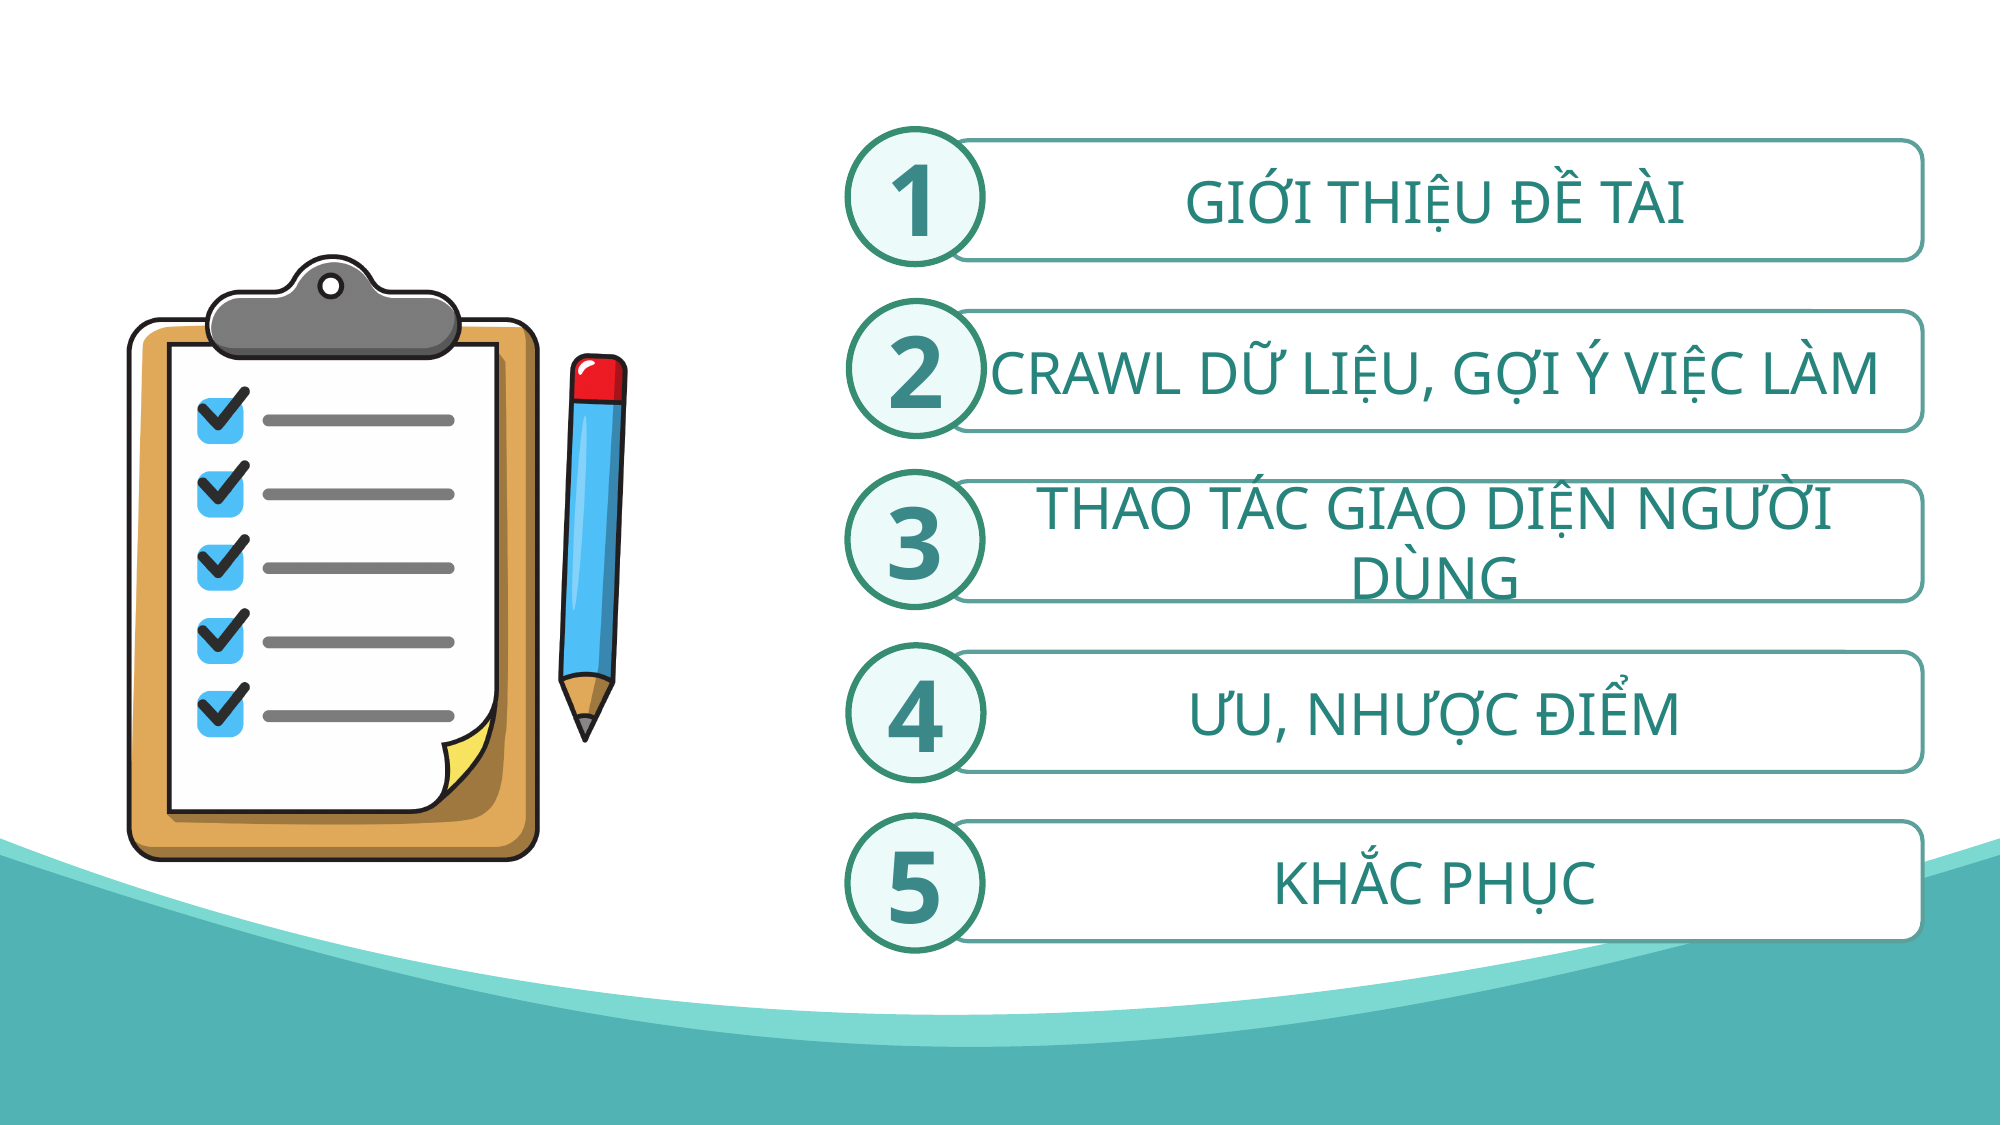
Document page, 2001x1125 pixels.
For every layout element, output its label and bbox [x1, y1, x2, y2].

text_box [847, 471, 1923, 608]
picture [0, 70, 866, 1046]
text_box [848, 300, 1923, 437]
text_box [848, 645, 1923, 781]
text_box [847, 128, 1923, 265]
text_box [847, 815, 1923, 951]
